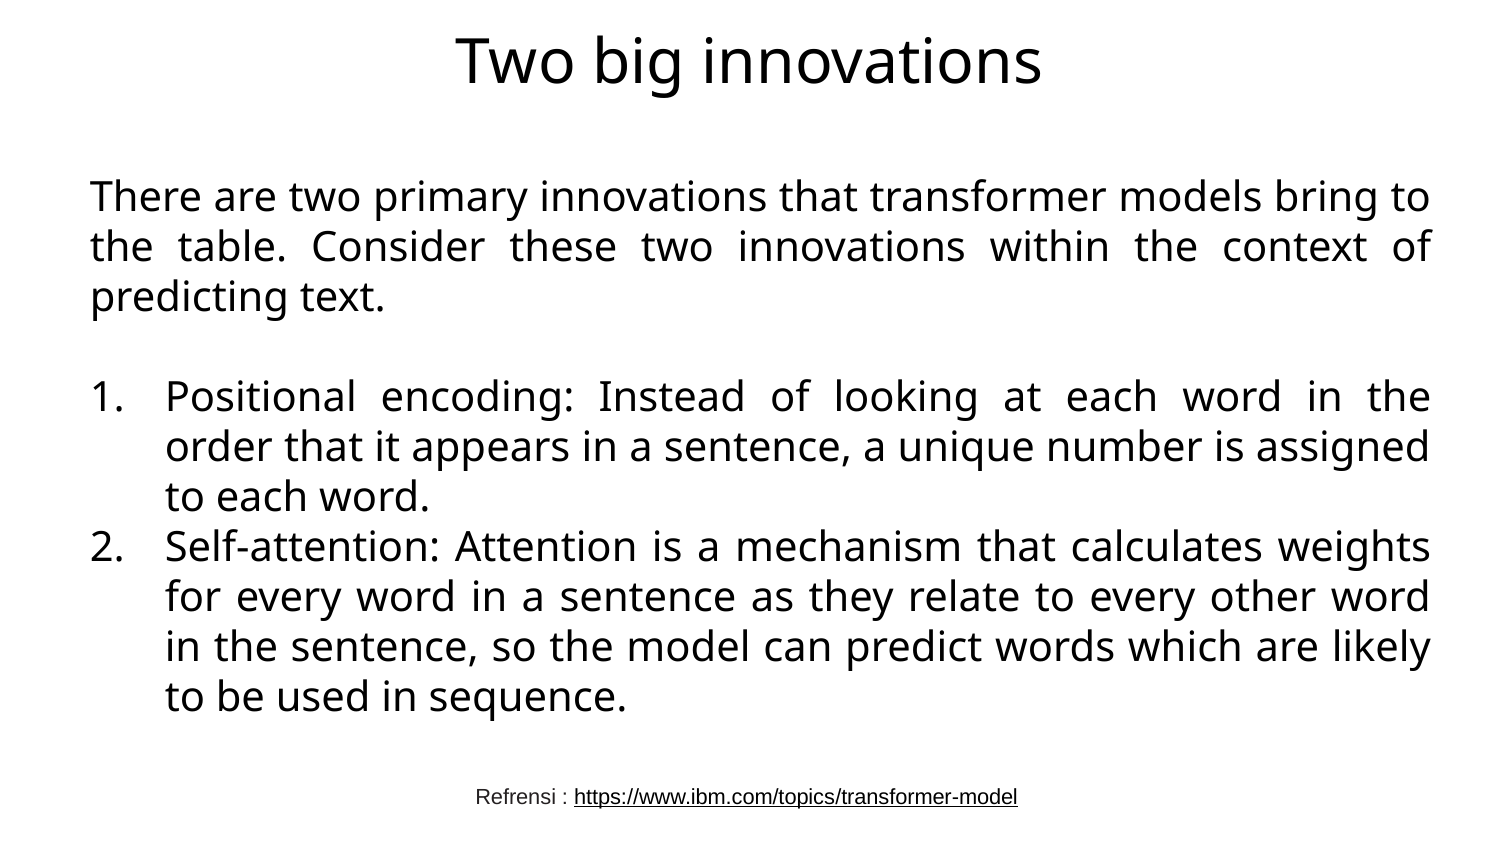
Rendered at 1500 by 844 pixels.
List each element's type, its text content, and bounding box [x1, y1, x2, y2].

title Two big innovations [75, 19, 1425, 99]
text_box There are two primary innovations that transformer models bring to the table. Consider these two innovations within the context of predicting text. Positional encoding: Instead of looking at each word in the order that it appears in a sentence, a unique number is assigned to each word. Self-attention: Attention is a mechanism that calculates weights for every word in a sentence as they relate to every other word in the sentence, so the model can predict words which are likely to be used in sequence. [75, 161, 1447, 727]
text_box Refrensi : https://www.ibm.com/topics/transformer-model [317, 775, 1183, 817]
